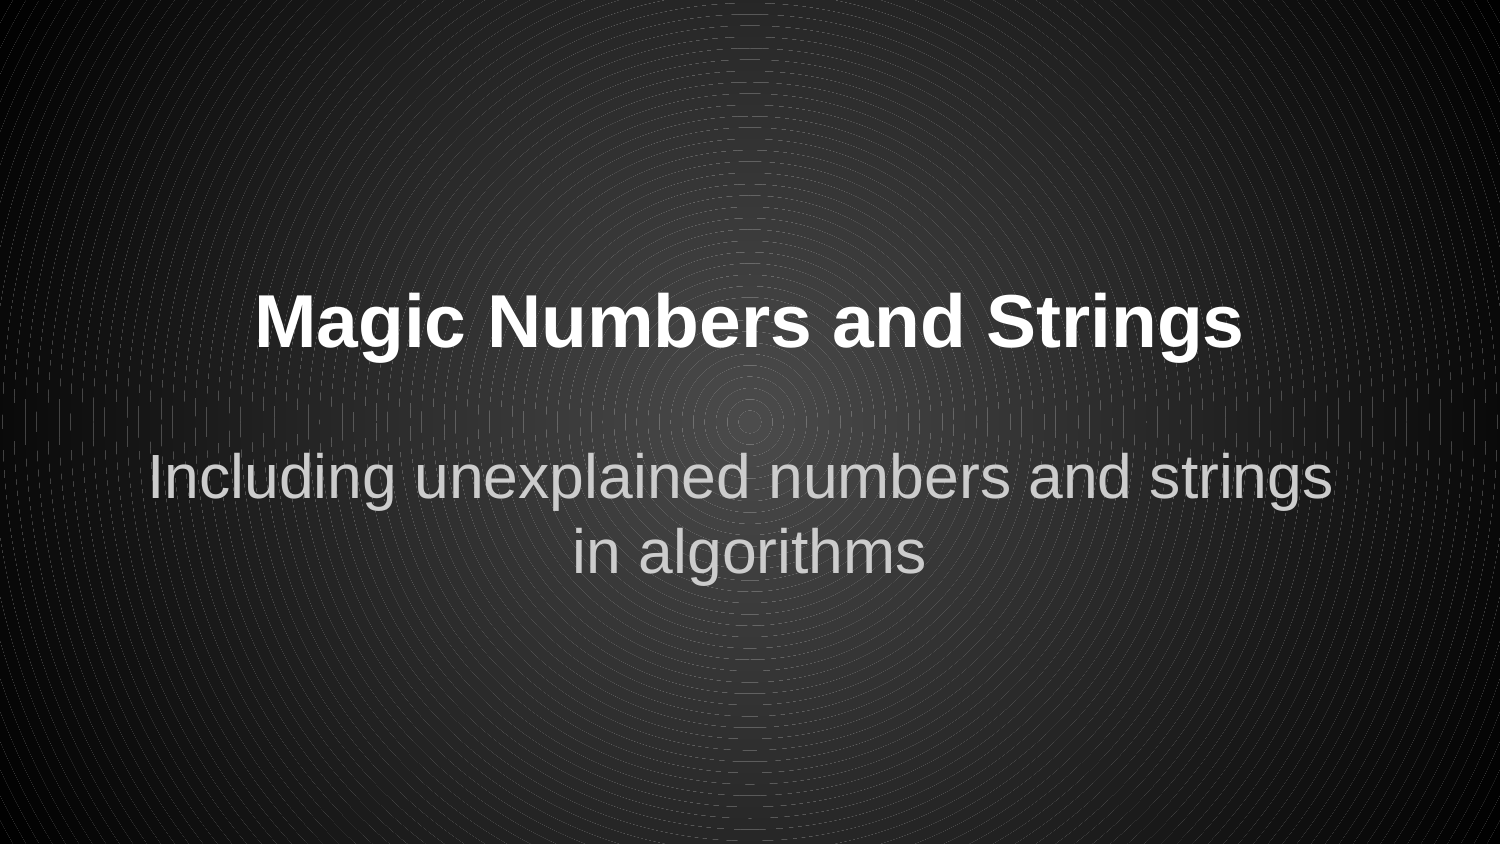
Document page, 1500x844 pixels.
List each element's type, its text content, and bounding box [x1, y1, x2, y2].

title Magic Numbers and Strings [112, 248, 1388, 378]
subtitle Including unexplained numbers and strings in algorithms [0, 421, 1500, 595]
